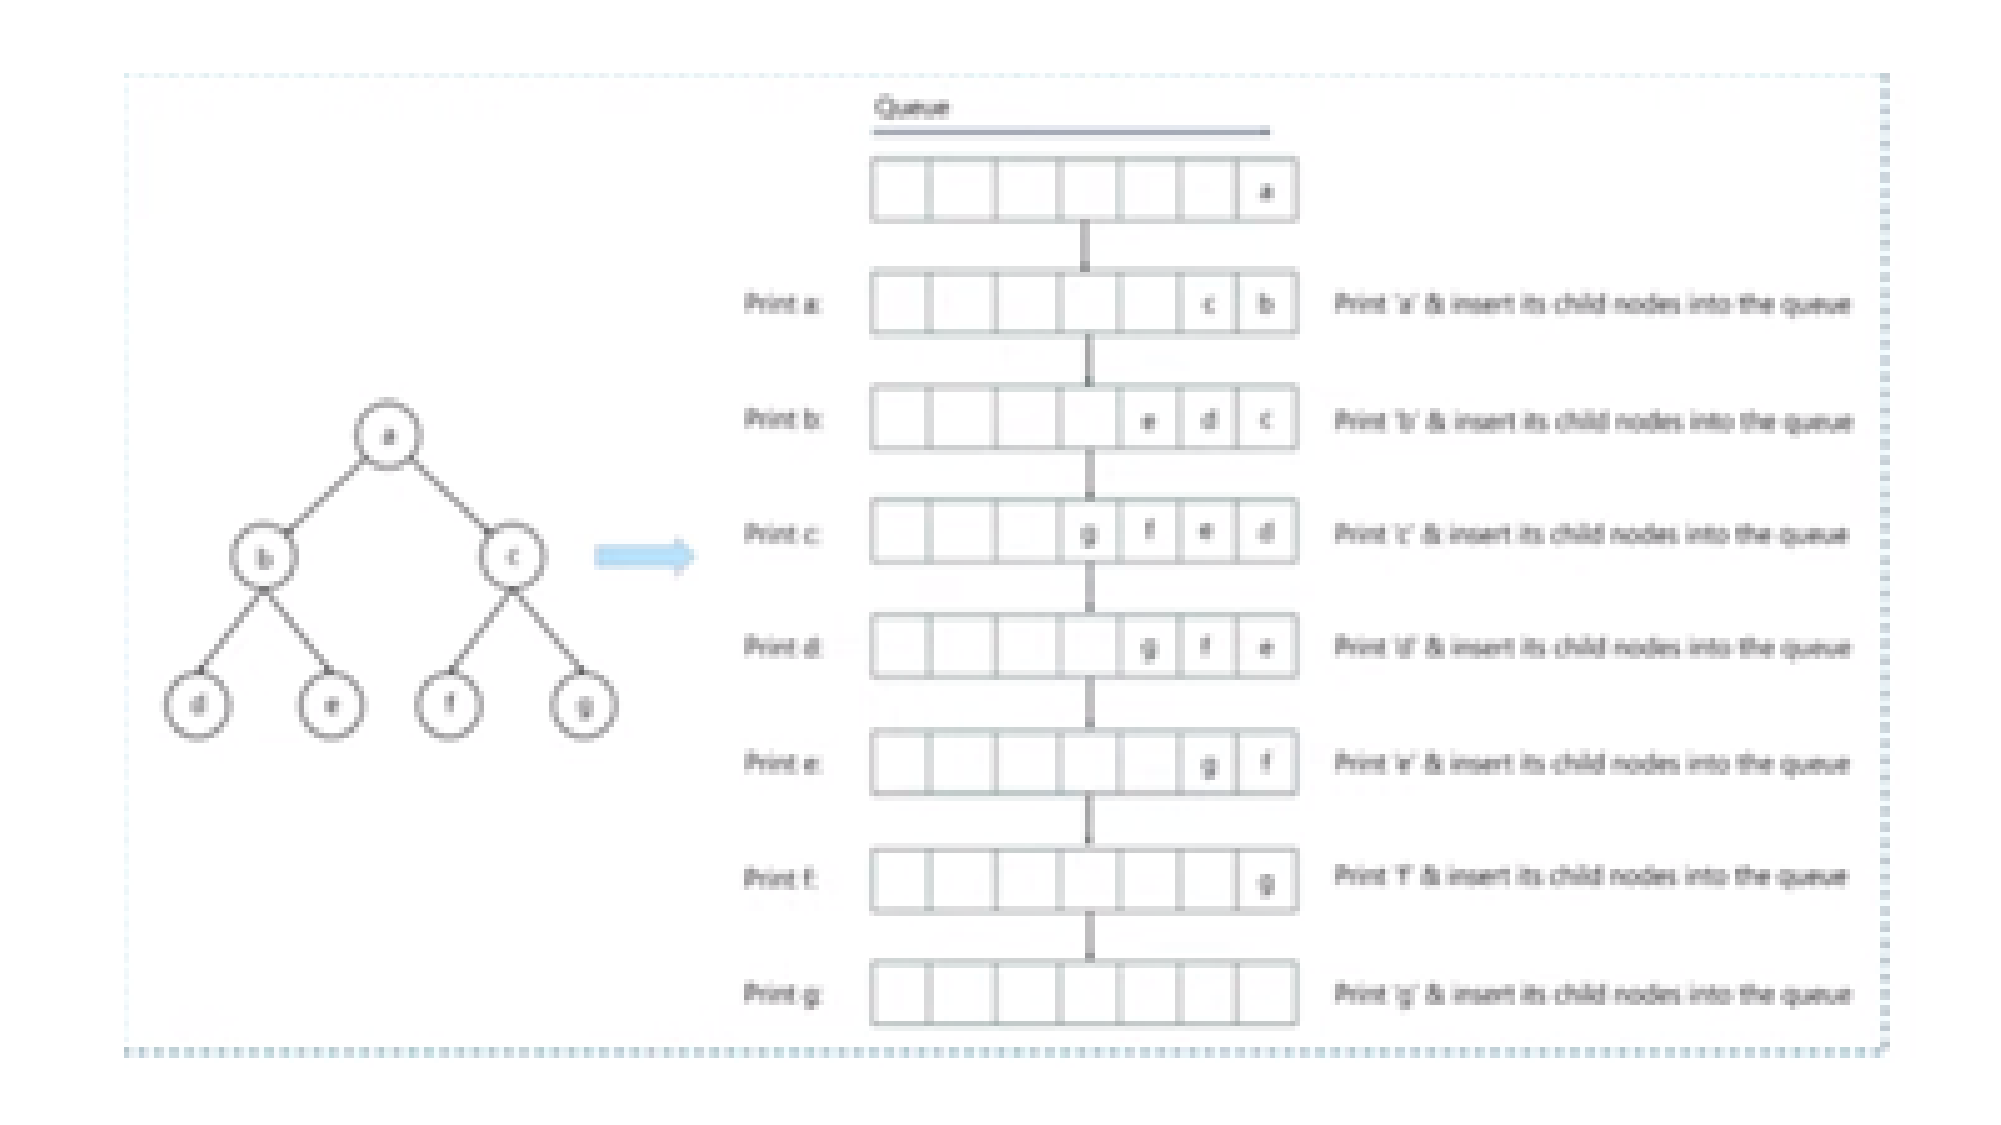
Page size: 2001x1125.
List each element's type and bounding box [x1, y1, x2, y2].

picture [124, 73, 1916, 1079]
